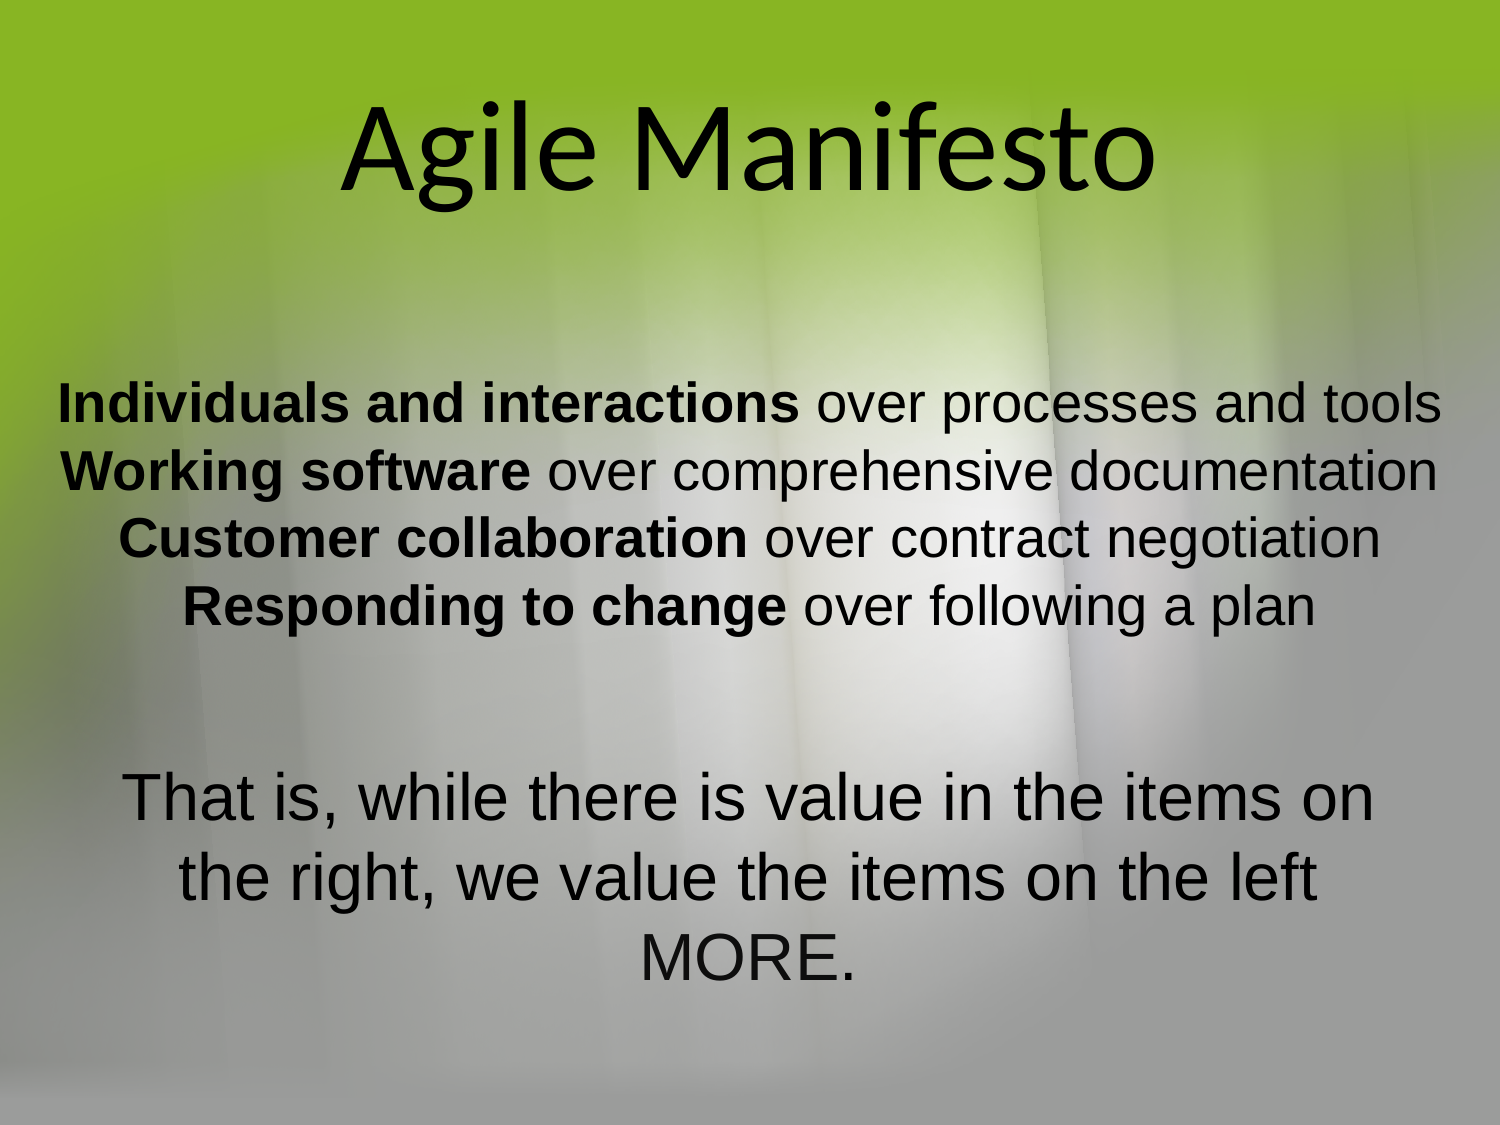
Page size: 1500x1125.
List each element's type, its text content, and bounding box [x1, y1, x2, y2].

title Agile Manifesto [74, 14, 1426, 263]
text_box That is, while there is value in the items on the right, we value the items on the left MORE. [90, 745, 1408, 1001]
picture [0, 0, 1500, 1125]
text_box Individuals and interactions over processes and tools Working software over comprehensive documentation Customer collaboration over contract negotiation Responding to change over following a plan [49, 358, 1451, 712]
